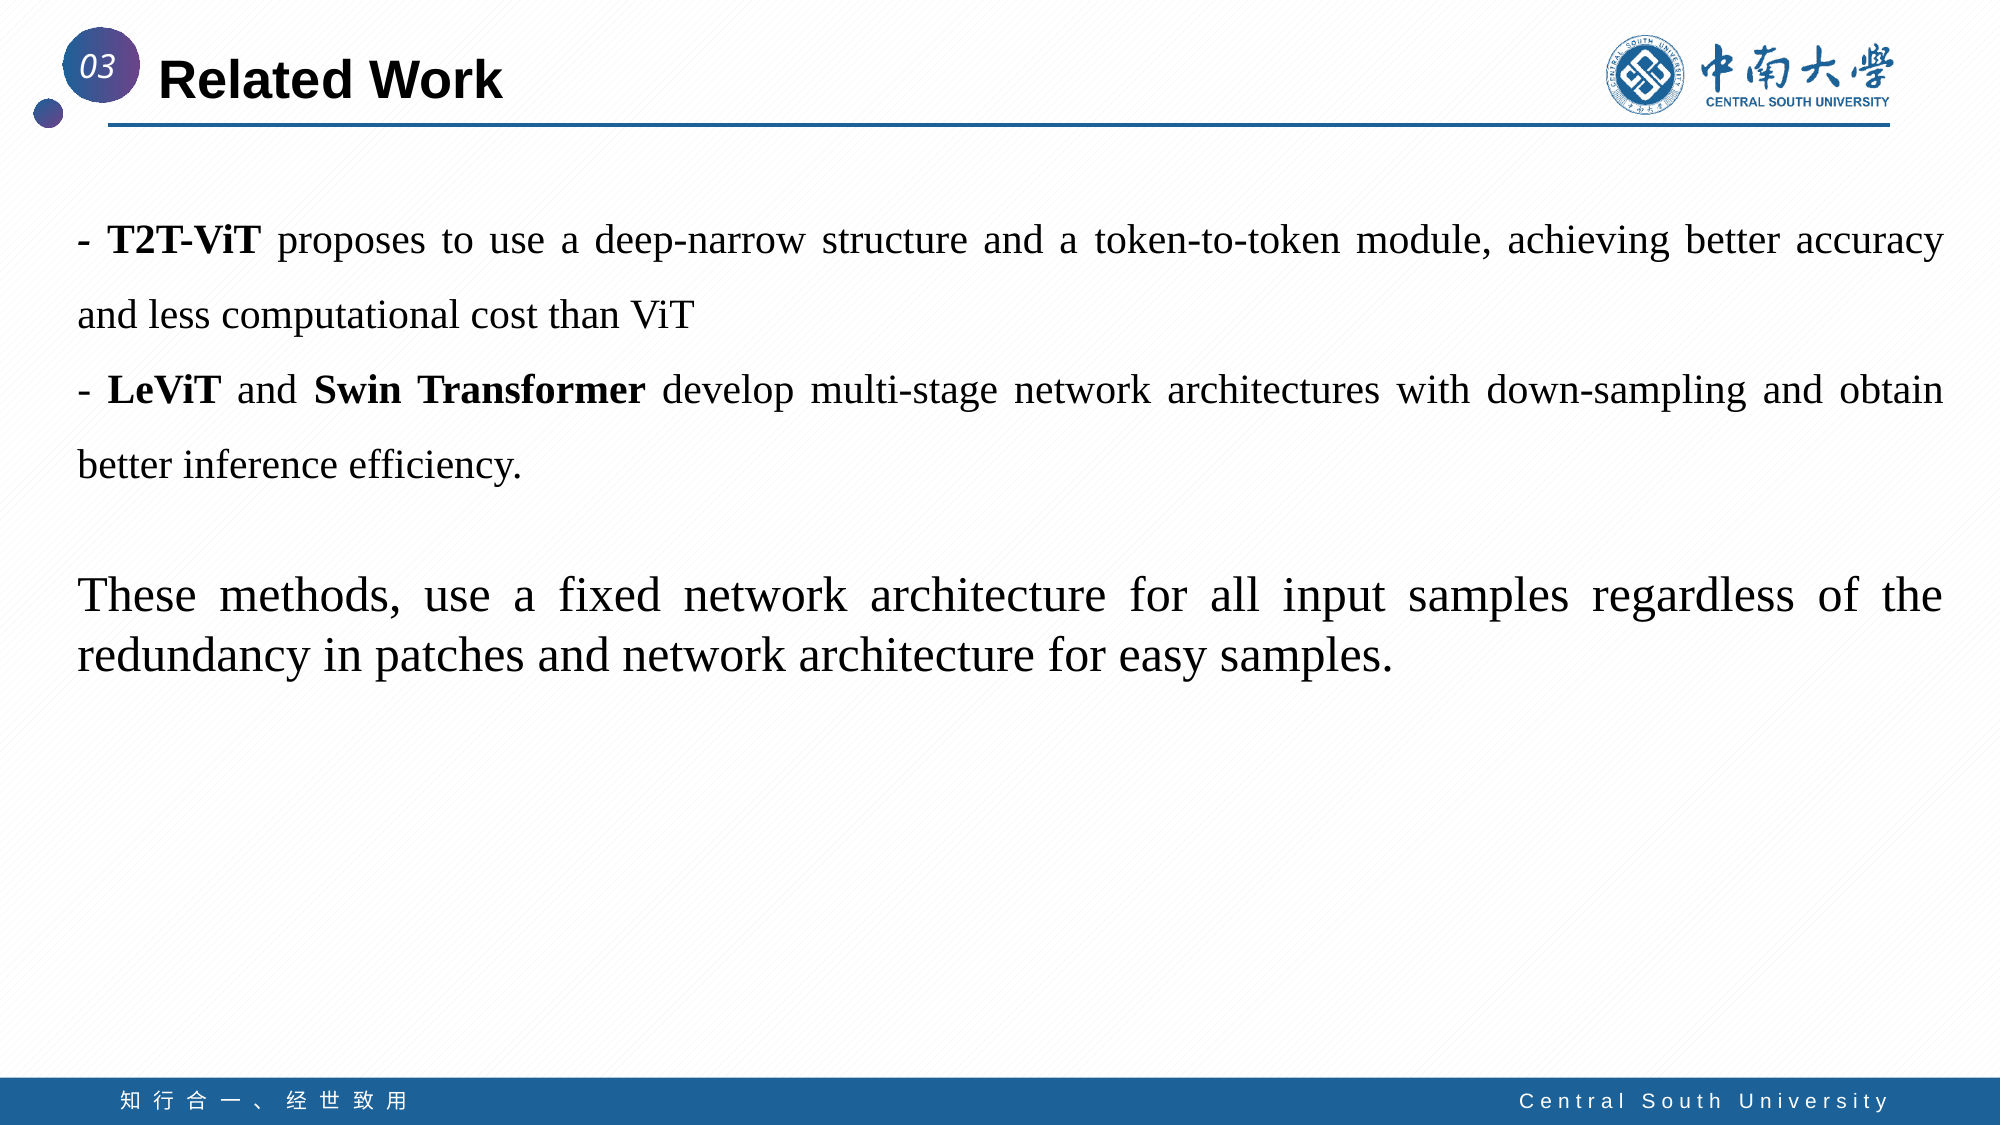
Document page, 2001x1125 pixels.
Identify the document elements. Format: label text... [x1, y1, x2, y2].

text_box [33, 26, 153, 128]
text_box Related Work [158, 0, 1050, 118]
picture [1595, 28, 1907, 121]
text_box [0, 1077, 2000, 1125]
text_box Central South University [1504, 1080, 1902, 1120]
text_box - T2T-ViT proposes to use a deep-narrow structure and a token-to-token module, achieving better accuracy and less computational cost than ViT - LeViT and Swin Transformer develop multi-stage network architectures with down-sampling and obtain better inference efficiency. These methods, use a fixed network architecture for all input samples regardless of the redundancy in patches and network architecture for easy samples. [62, 179, 1960, 690]
text_box 知行合一、经世致用 [105, 1080, 423, 1120]
